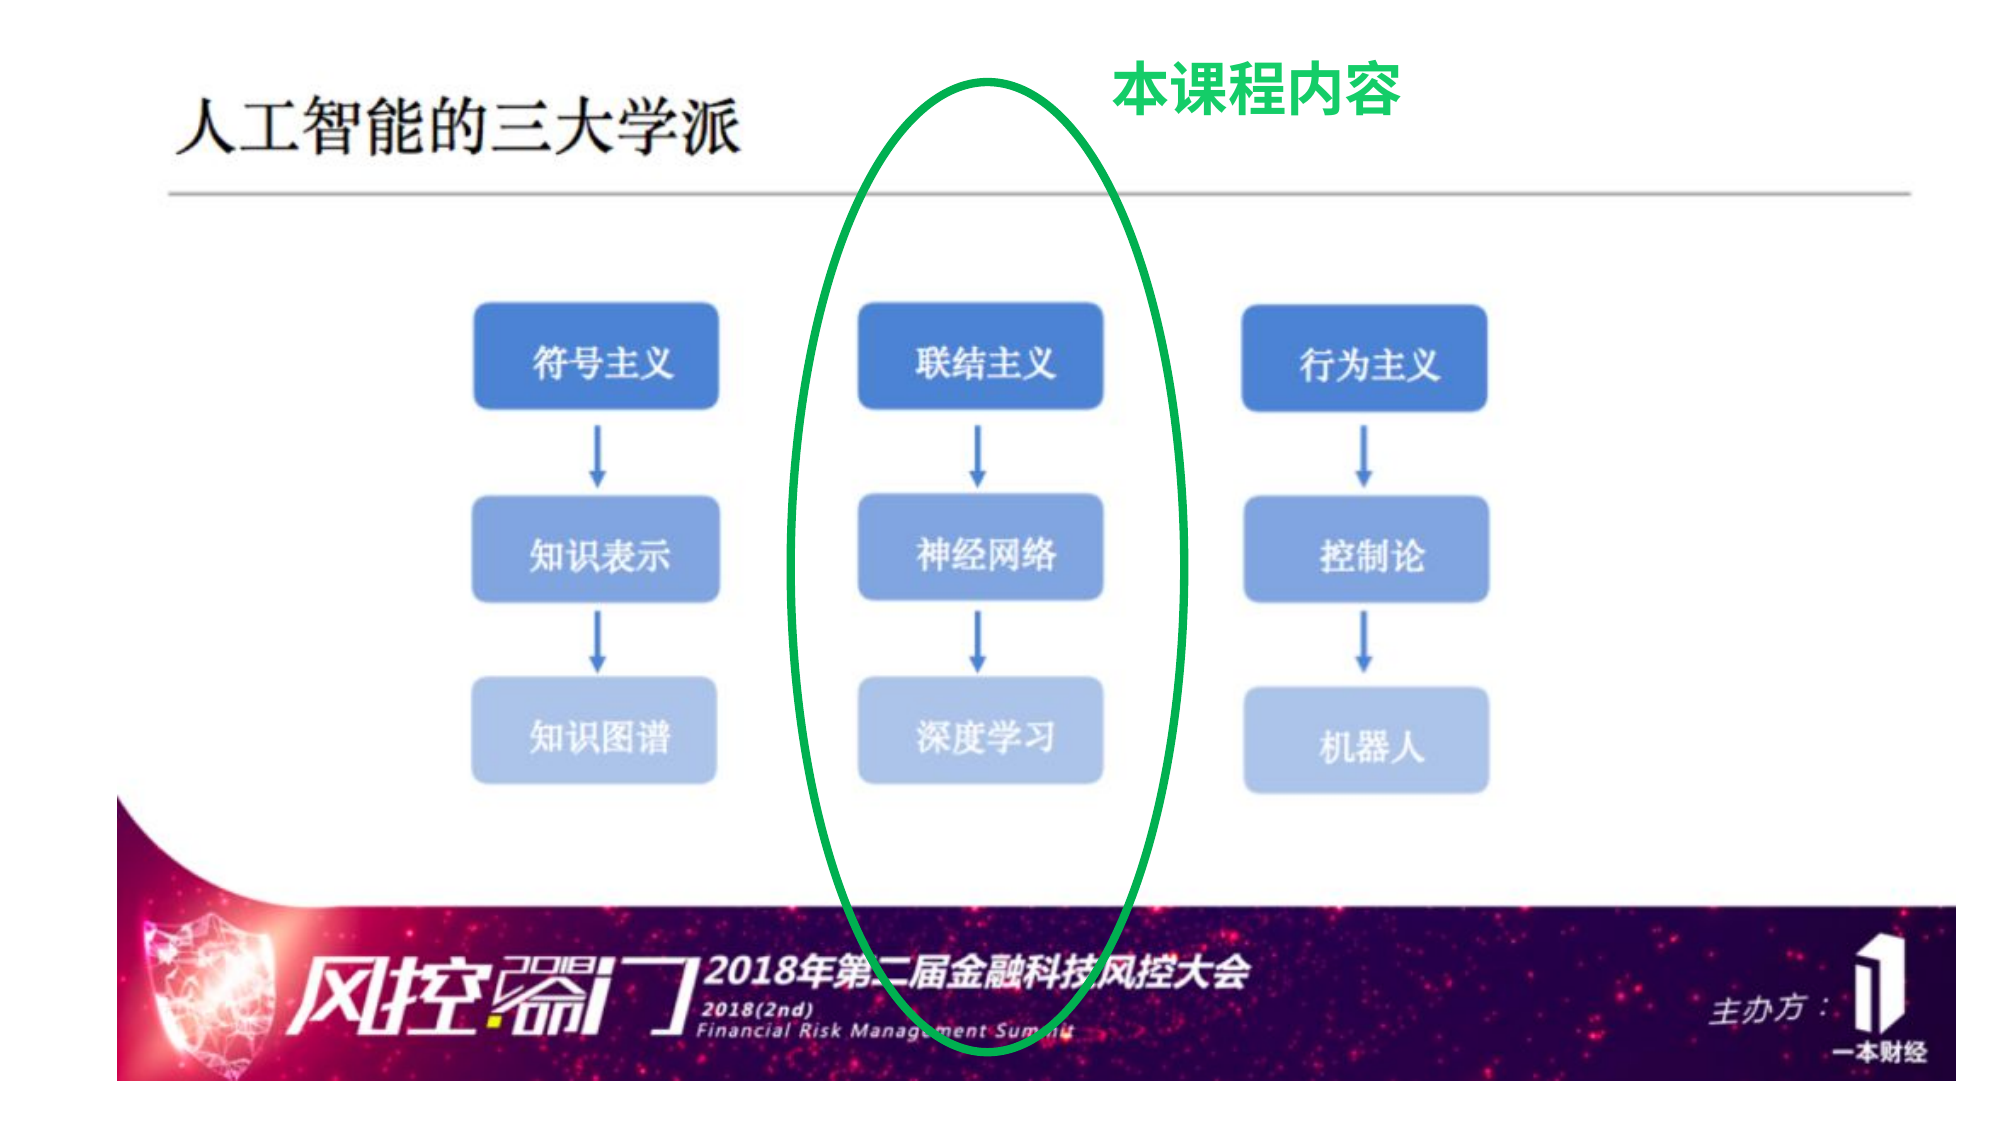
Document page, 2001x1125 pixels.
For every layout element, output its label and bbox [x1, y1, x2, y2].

picture [117, 44, 1956, 1081]
